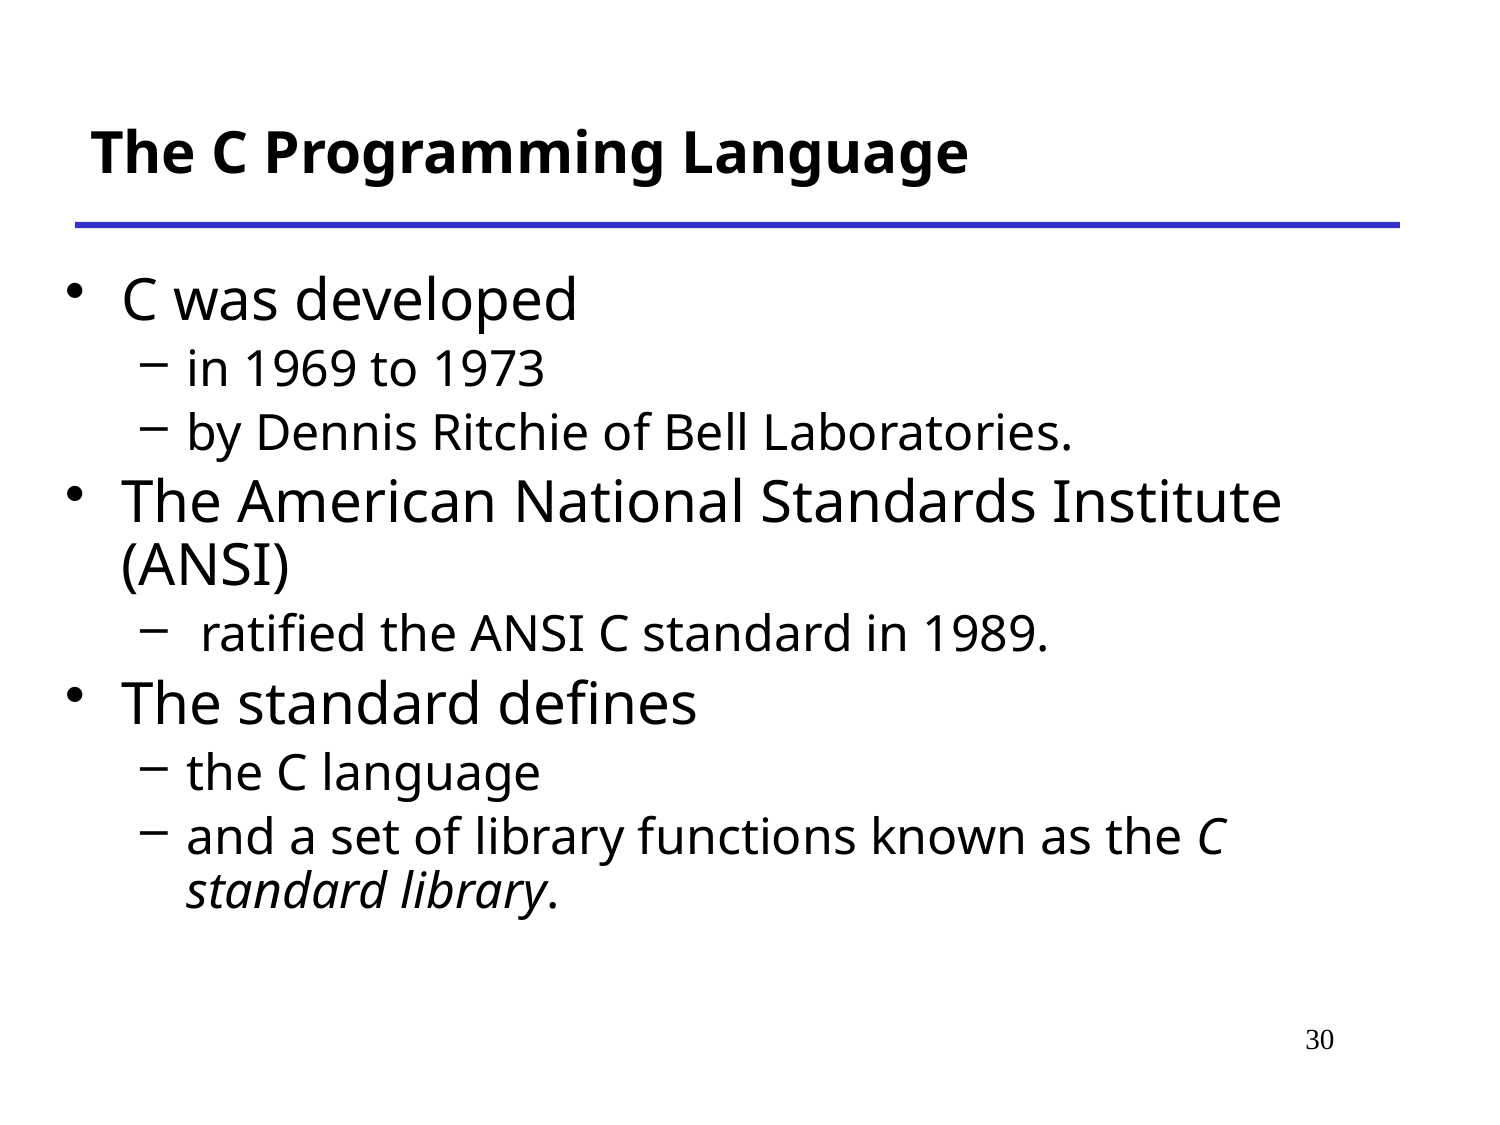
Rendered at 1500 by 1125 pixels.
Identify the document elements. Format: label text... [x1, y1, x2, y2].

slide_number 30 [1137, 1012, 1351, 1088]
title The C Programming Language [75, 75, 1400, 225]
list C was developed in 1969 to 1973 by Dennis Ritchie of Bell Laboratories. The American National Standards Institute (ANSI) ratified the ANSI C standard in 1989. The standard defines the C language and a set of library functions known as the C standard library. [50, 262, 1450, 988]
